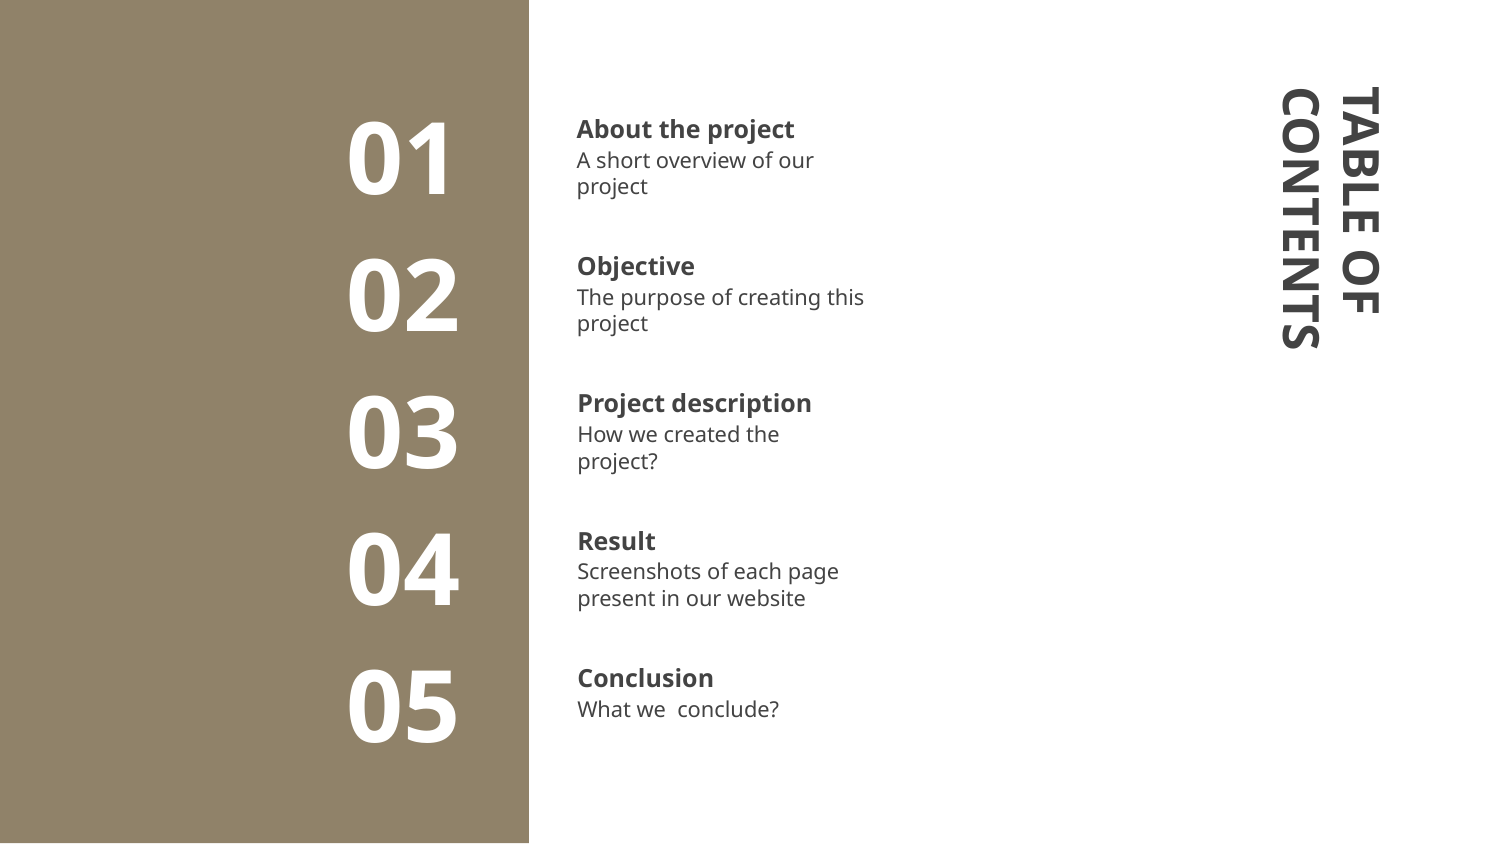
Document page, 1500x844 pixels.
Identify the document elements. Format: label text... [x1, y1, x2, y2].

subtitle The purpose of creating this project [561, 268, 887, 363]
title 02 [331, 244, 597, 339]
subtitle Screenshots of each page present in our website [590, 543, 876, 612]
subtitle What we conclude? [562, 680, 876, 775]
title 05 [331, 654, 590, 750]
title About the project [561, 63, 932, 159]
title Result [562, 475, 932, 571]
title Project description [562, 338, 932, 433]
text_box [0, 0, 529, 844]
title 01 [331, 107, 618, 203]
subtitle How we created the project? [590, 433, 876, 475]
subtitle A short overview of our project [618, 131, 875, 200]
title Conclusion [562, 612, 932, 708]
title 03 [331, 381, 590, 476]
title Objective [561, 200, 932, 296]
title TABLE OF CONTENTS [1293, 71, 1374, 549]
title 04 [331, 518, 590, 613]
